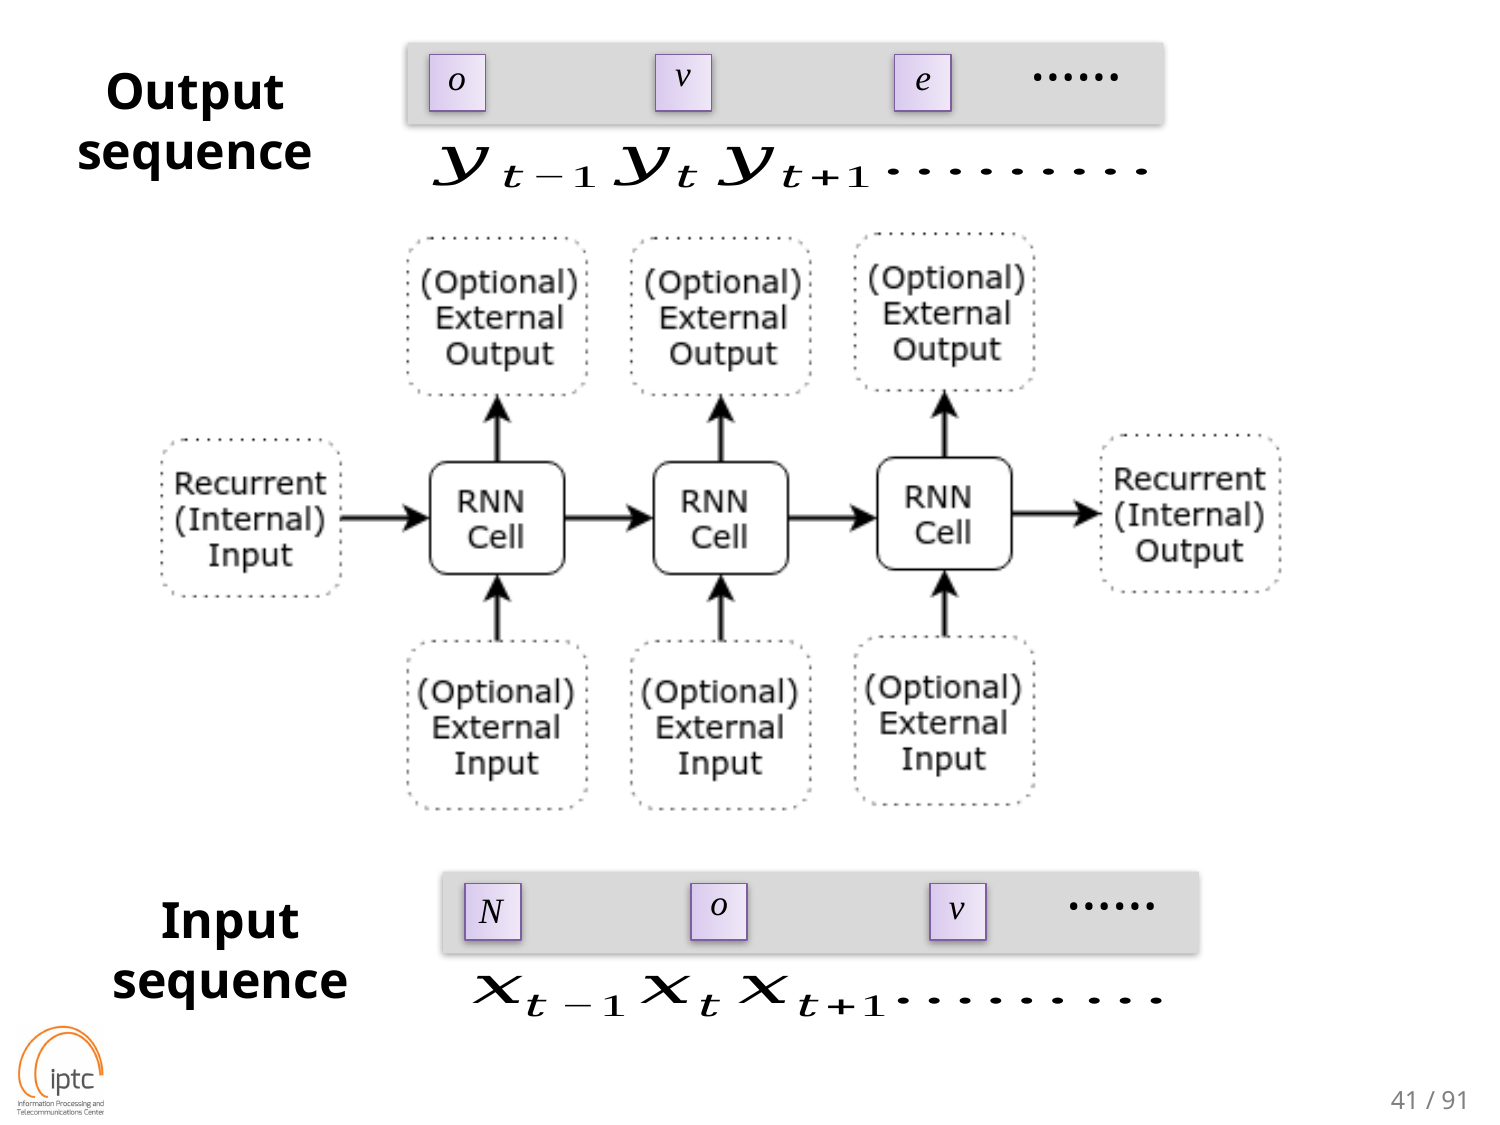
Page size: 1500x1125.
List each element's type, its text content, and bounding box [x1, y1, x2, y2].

picture [15, 1025, 104, 1115]
text_box [442, 871, 1200, 954]
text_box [655, 54, 712, 112]
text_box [894, 54, 952, 112]
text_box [429, 54, 486, 112]
text_box Output sequence [5, 52, 385, 188]
text_box [407, 42, 1164, 125]
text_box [690, 883, 748, 941]
text_box …… [1049, 884, 1176, 970]
text_box …… [1013, 55, 1140, 141]
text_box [929, 883, 987, 941]
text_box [464, 883, 522, 941]
text_box Input sequence [41, 881, 421, 1017]
picture [159, 231, 1284, 813]
